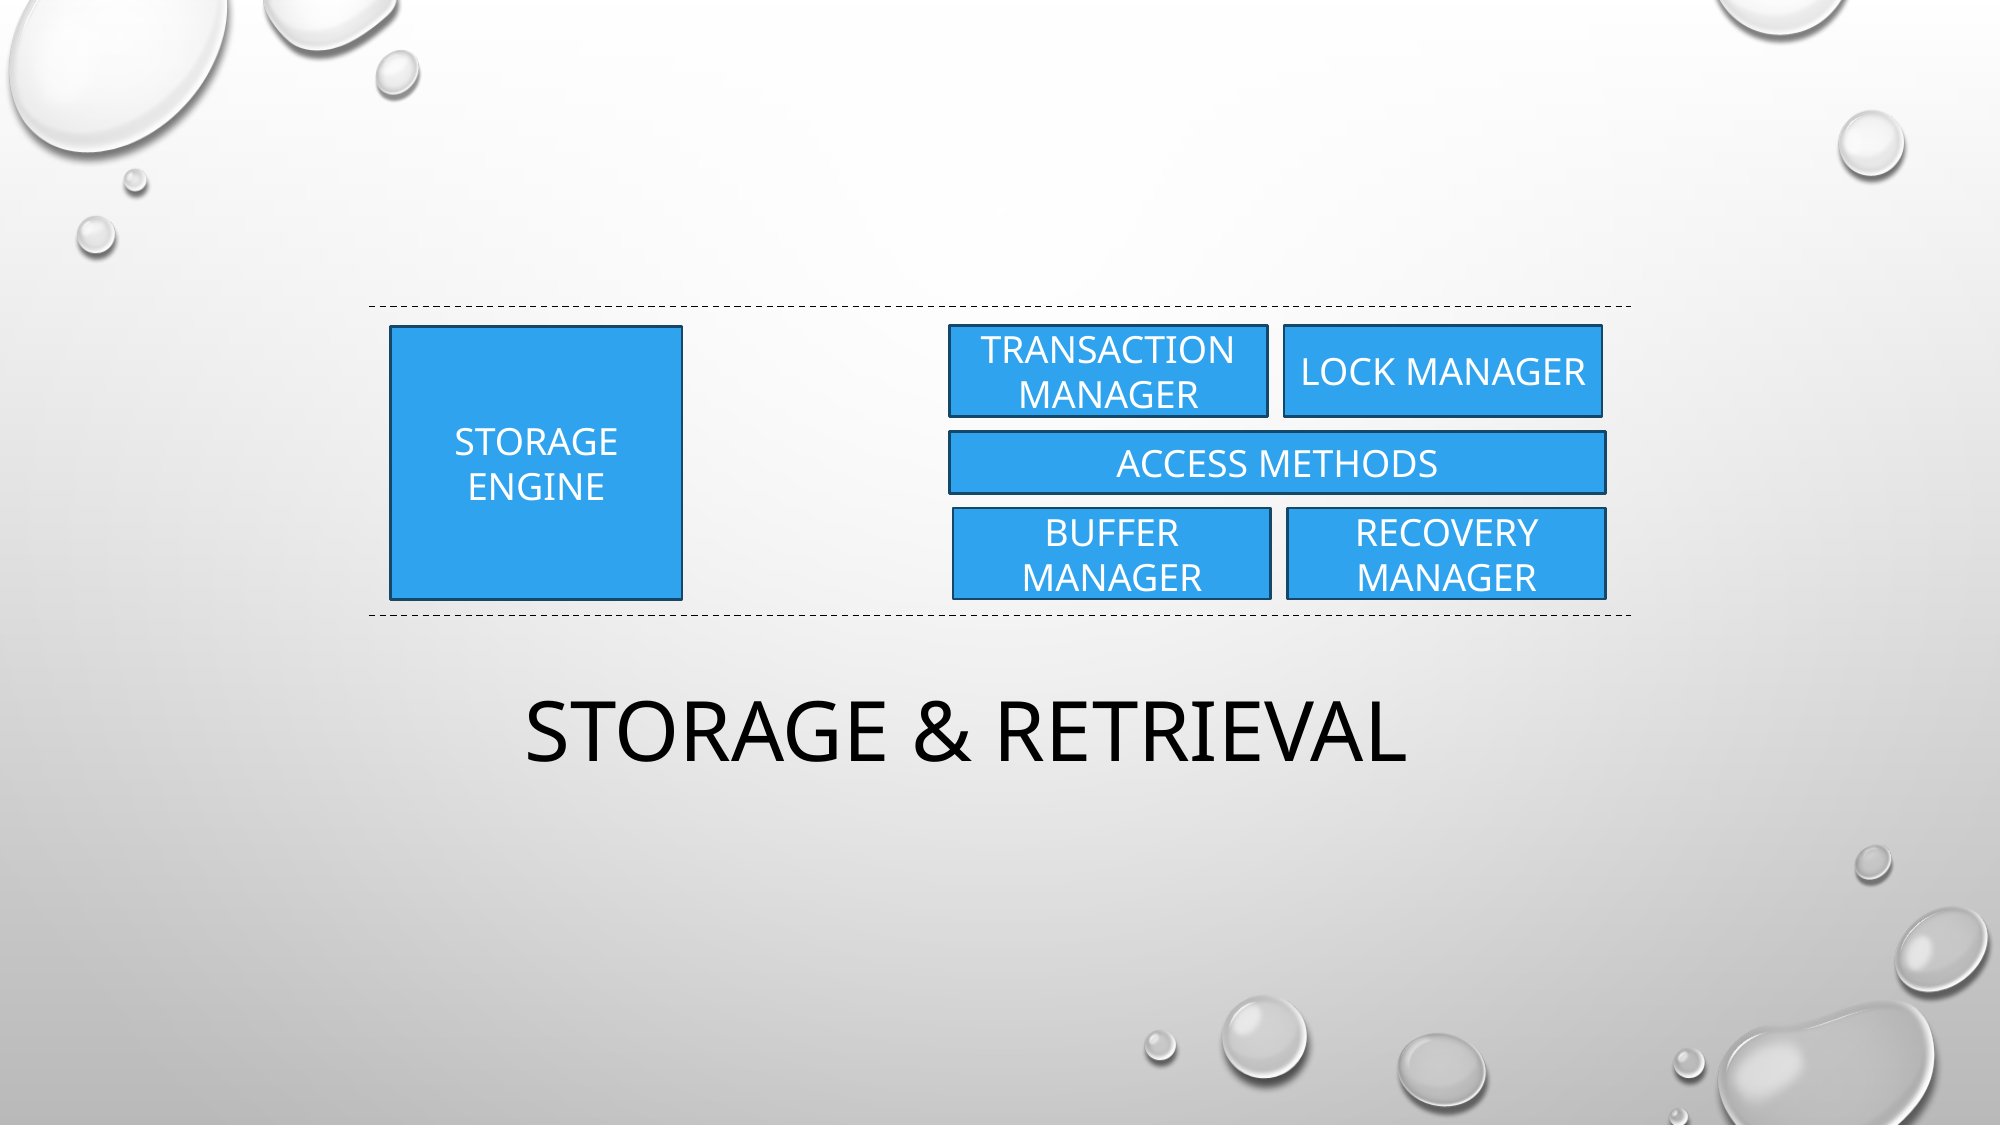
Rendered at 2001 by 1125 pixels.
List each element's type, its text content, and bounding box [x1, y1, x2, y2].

text_box ACCESS METHODS [948, 430, 1607, 495]
title Storage & retrieval [117, 338, 1816, 787]
text_box BUFFER MANAGER [952, 507, 1272, 600]
text_box STORAGE ENGINE [389, 325, 683, 601]
text_box LOCK MANAGER [1283, 324, 1603, 418]
text_box RECOVERY MANAGER [1286, 507, 1607, 600]
picture [0, 0, 2000, 1125]
text_box TRANSACTION MANAGER [948, 324, 1269, 418]
